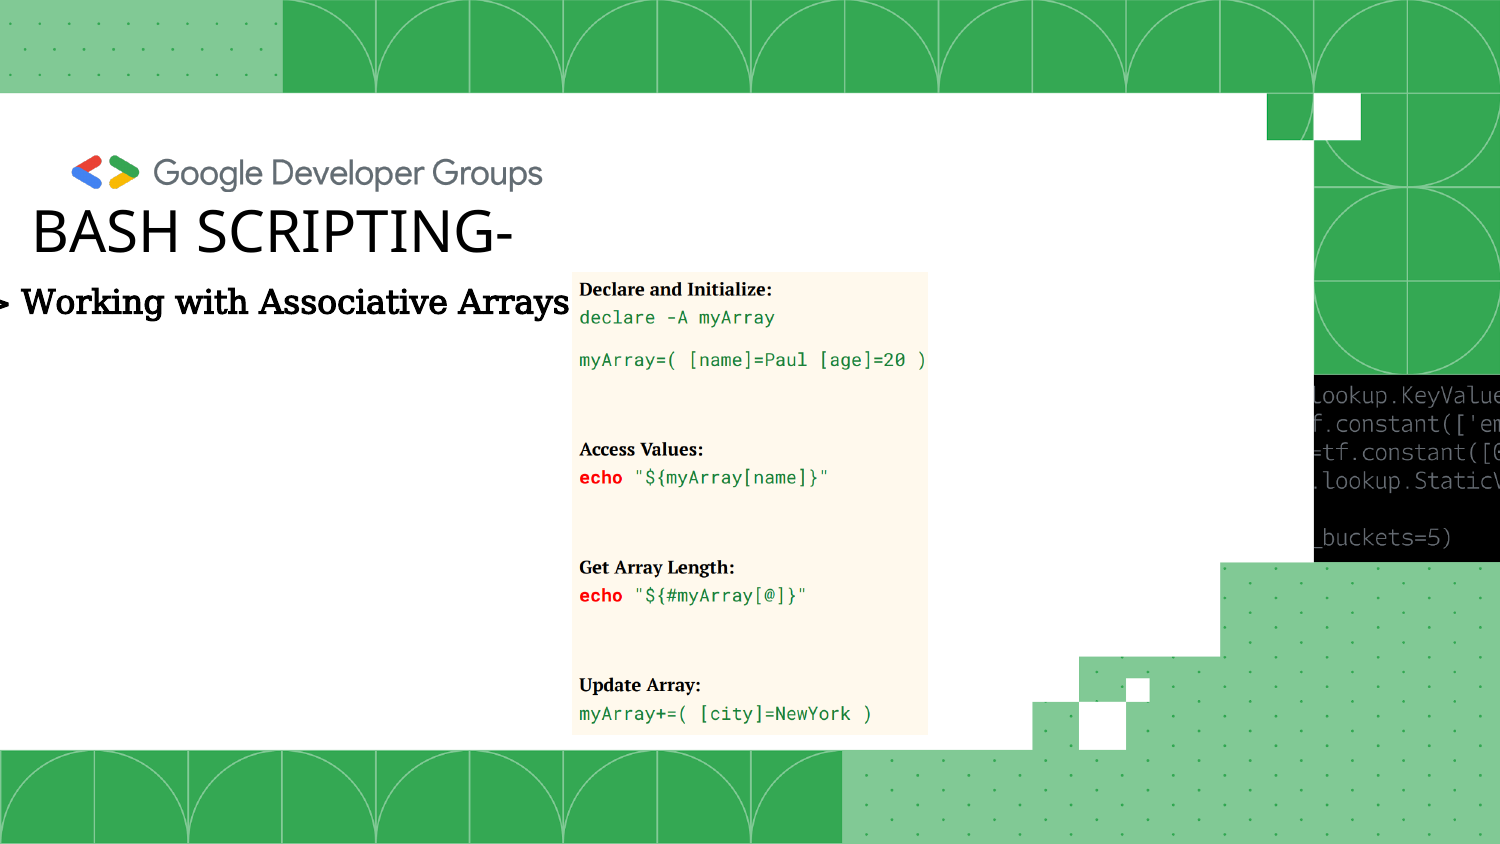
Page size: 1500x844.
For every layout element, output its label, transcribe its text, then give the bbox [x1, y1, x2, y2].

text_box BASH SCRIPTING- [16, 187, 1318, 272]
picture [0, 0, 1500, 844]
text_box $> Working with Associative Arrays : [0, 272, 571, 328]
